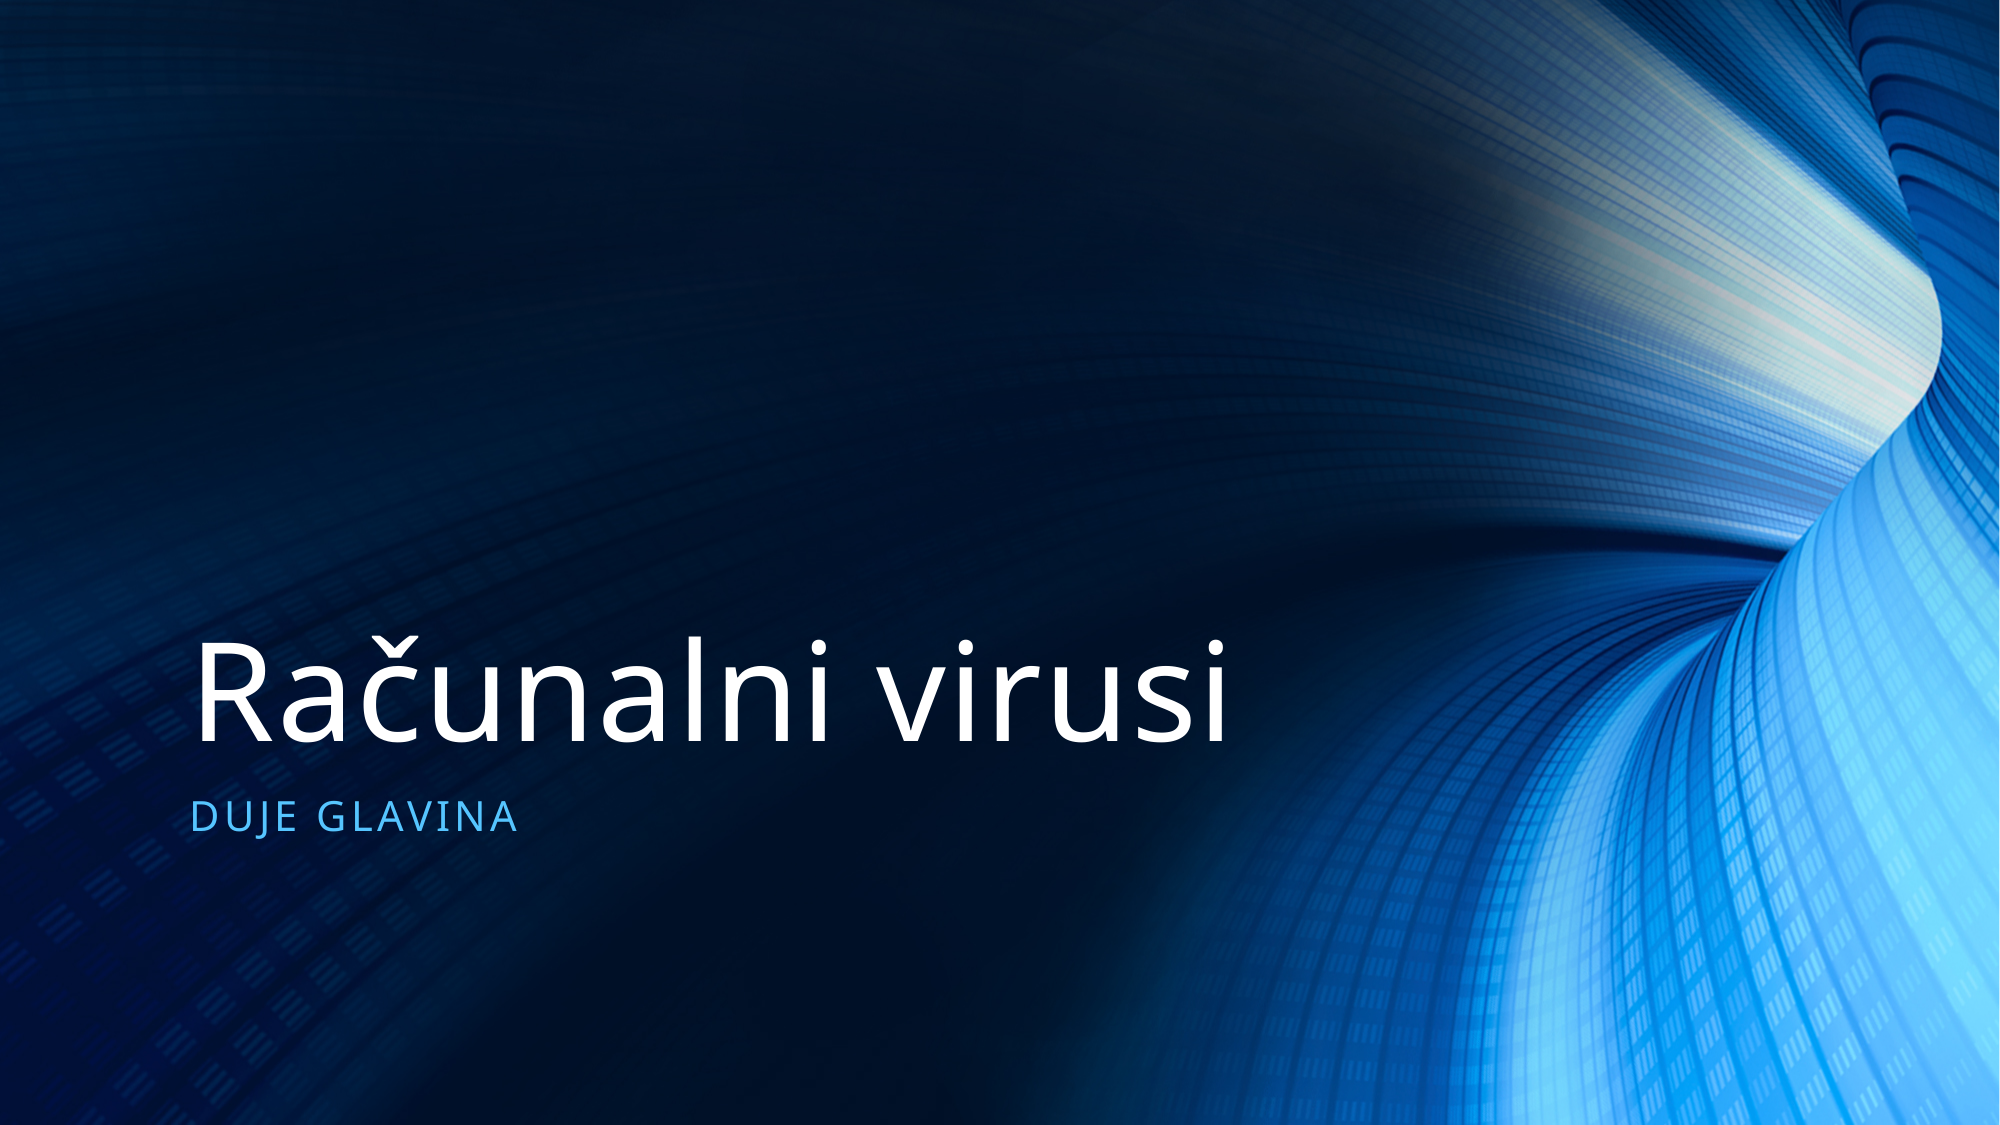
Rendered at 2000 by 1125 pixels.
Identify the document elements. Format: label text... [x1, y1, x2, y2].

picture [0, 0, 2000, 1125]
subtitle Duje glavina [174, 787, 1525, 988]
title Računalni virusi [174, 299, 1525, 775]
